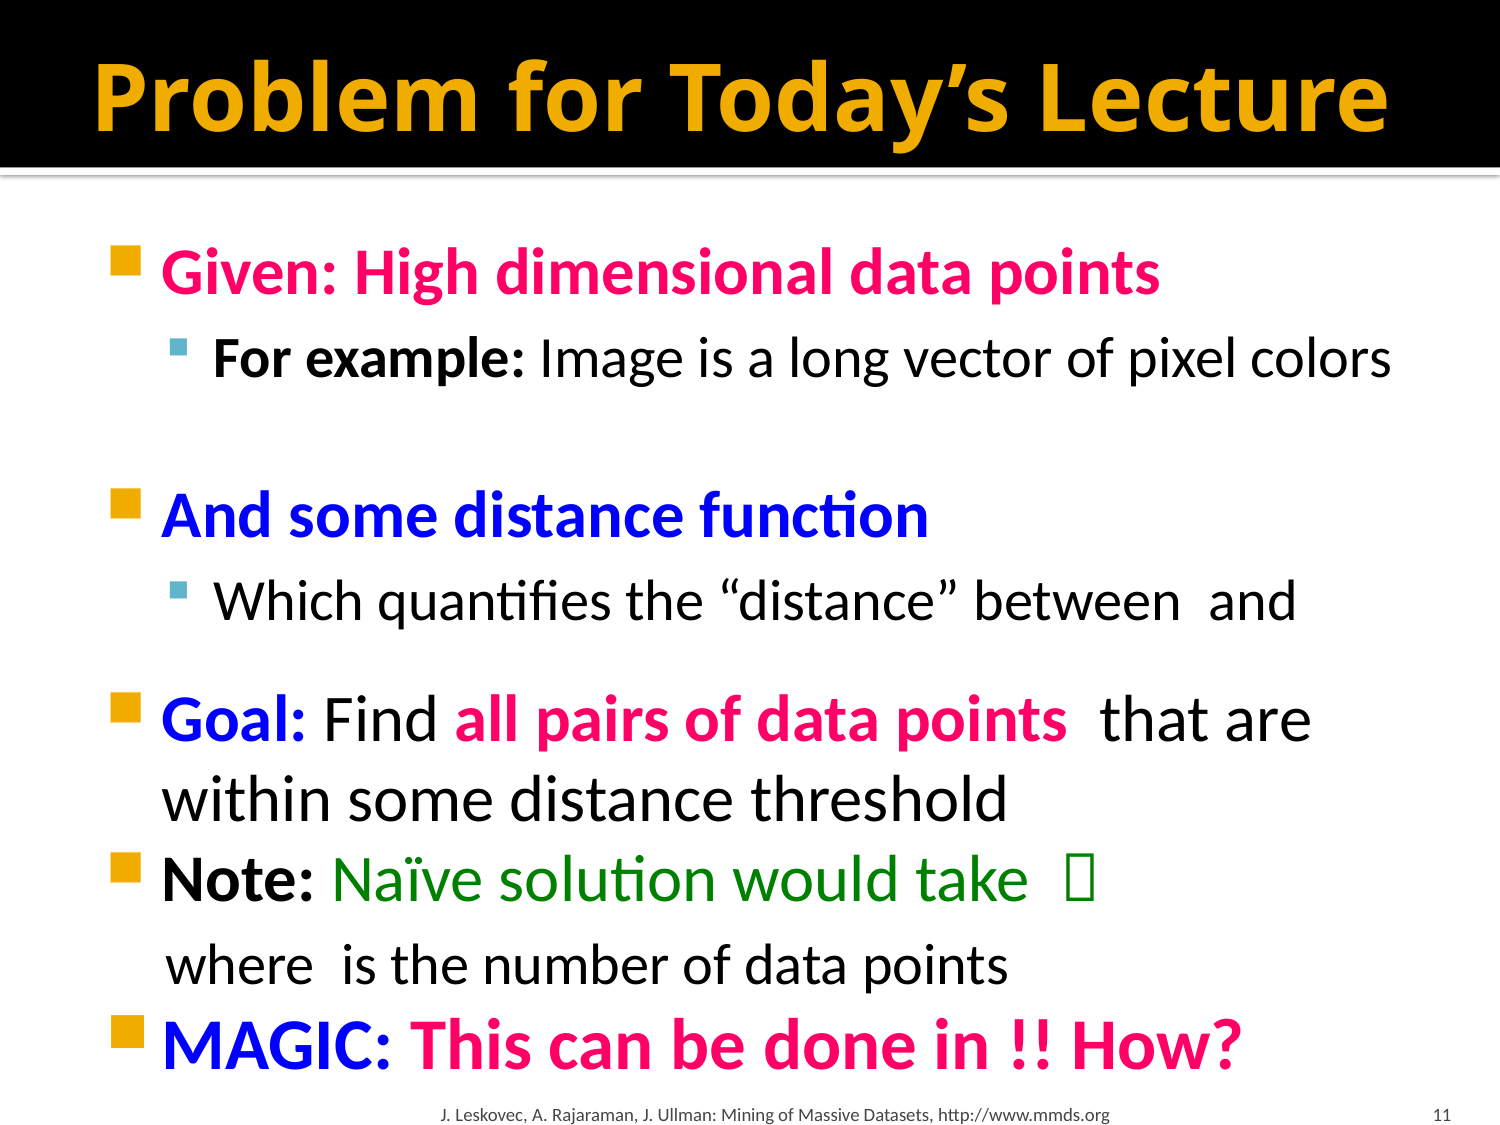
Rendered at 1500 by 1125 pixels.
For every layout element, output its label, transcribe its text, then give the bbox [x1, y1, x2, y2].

slide_number 11 [1345, 1080, 1467, 1125]
footer J. Leskovec, A. Rajaraman, J. Ullman: Mining of Massive Datasets, http://www.mmds.org [433, 1080, 1337, 1125]
title Problem for Today’s Lecture [75, 12, 1425, 175]
